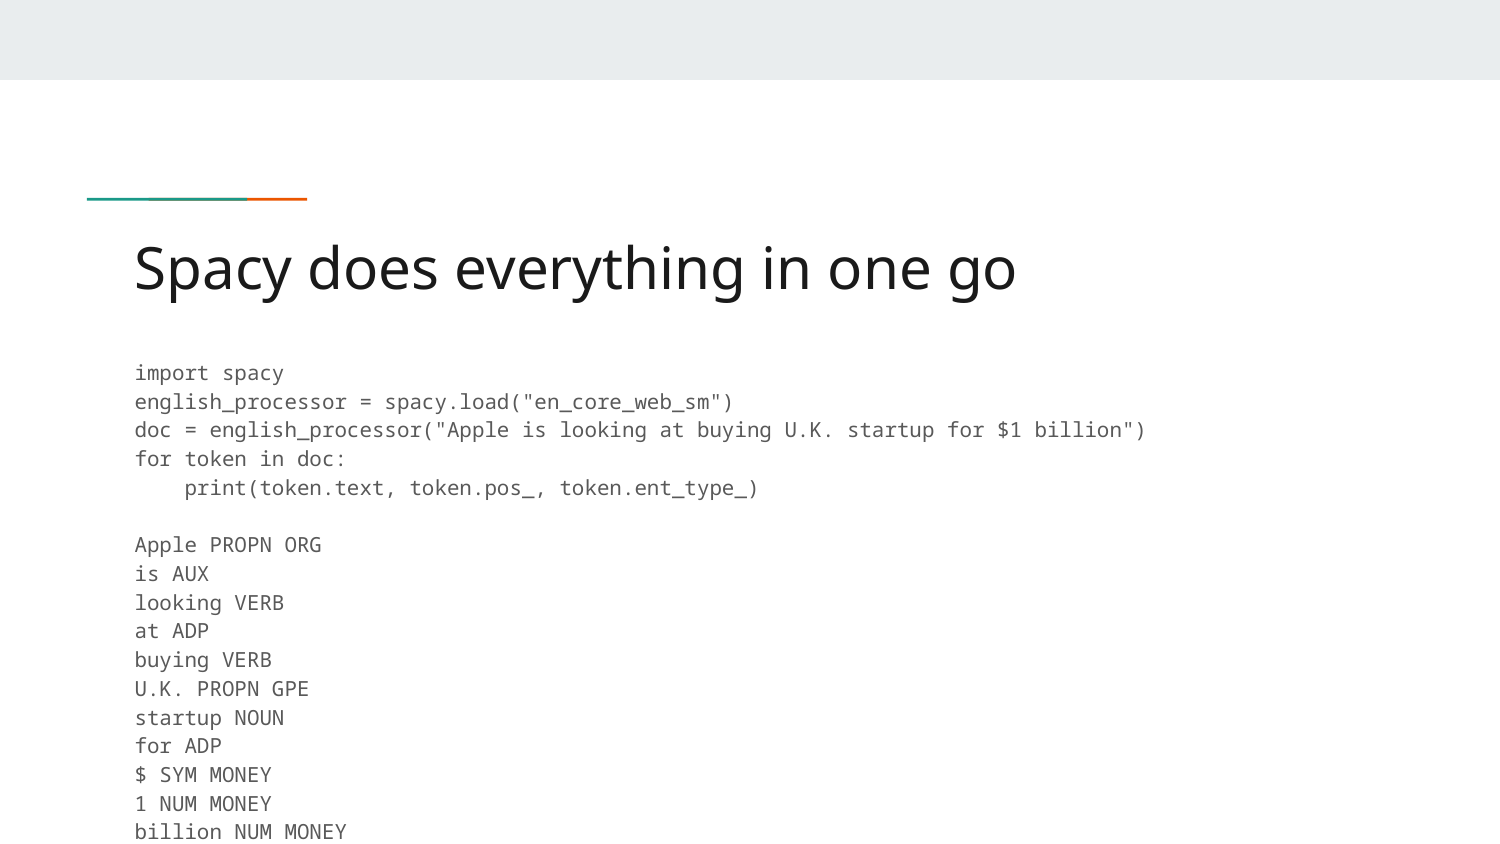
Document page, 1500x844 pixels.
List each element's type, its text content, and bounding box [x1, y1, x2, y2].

list import spacy english_processor = spacy.load("en_core_web_sm") doc = english_processor("Apple is looking at buying U.K. startup for $1 billion") for token in doc: print(token.text, token.pos_, token.ent_type_) Apple PROPN ORG is AUX looking VERB at ADP buying VERB U.K. PROPN GPE startup NOUN for ADP $ SYM MONEY 1 NUM MONEY billion NUM MONEY [119, 341, 1381, 712]
title Spacy does everything in one go [119, 216, 1381, 305]
